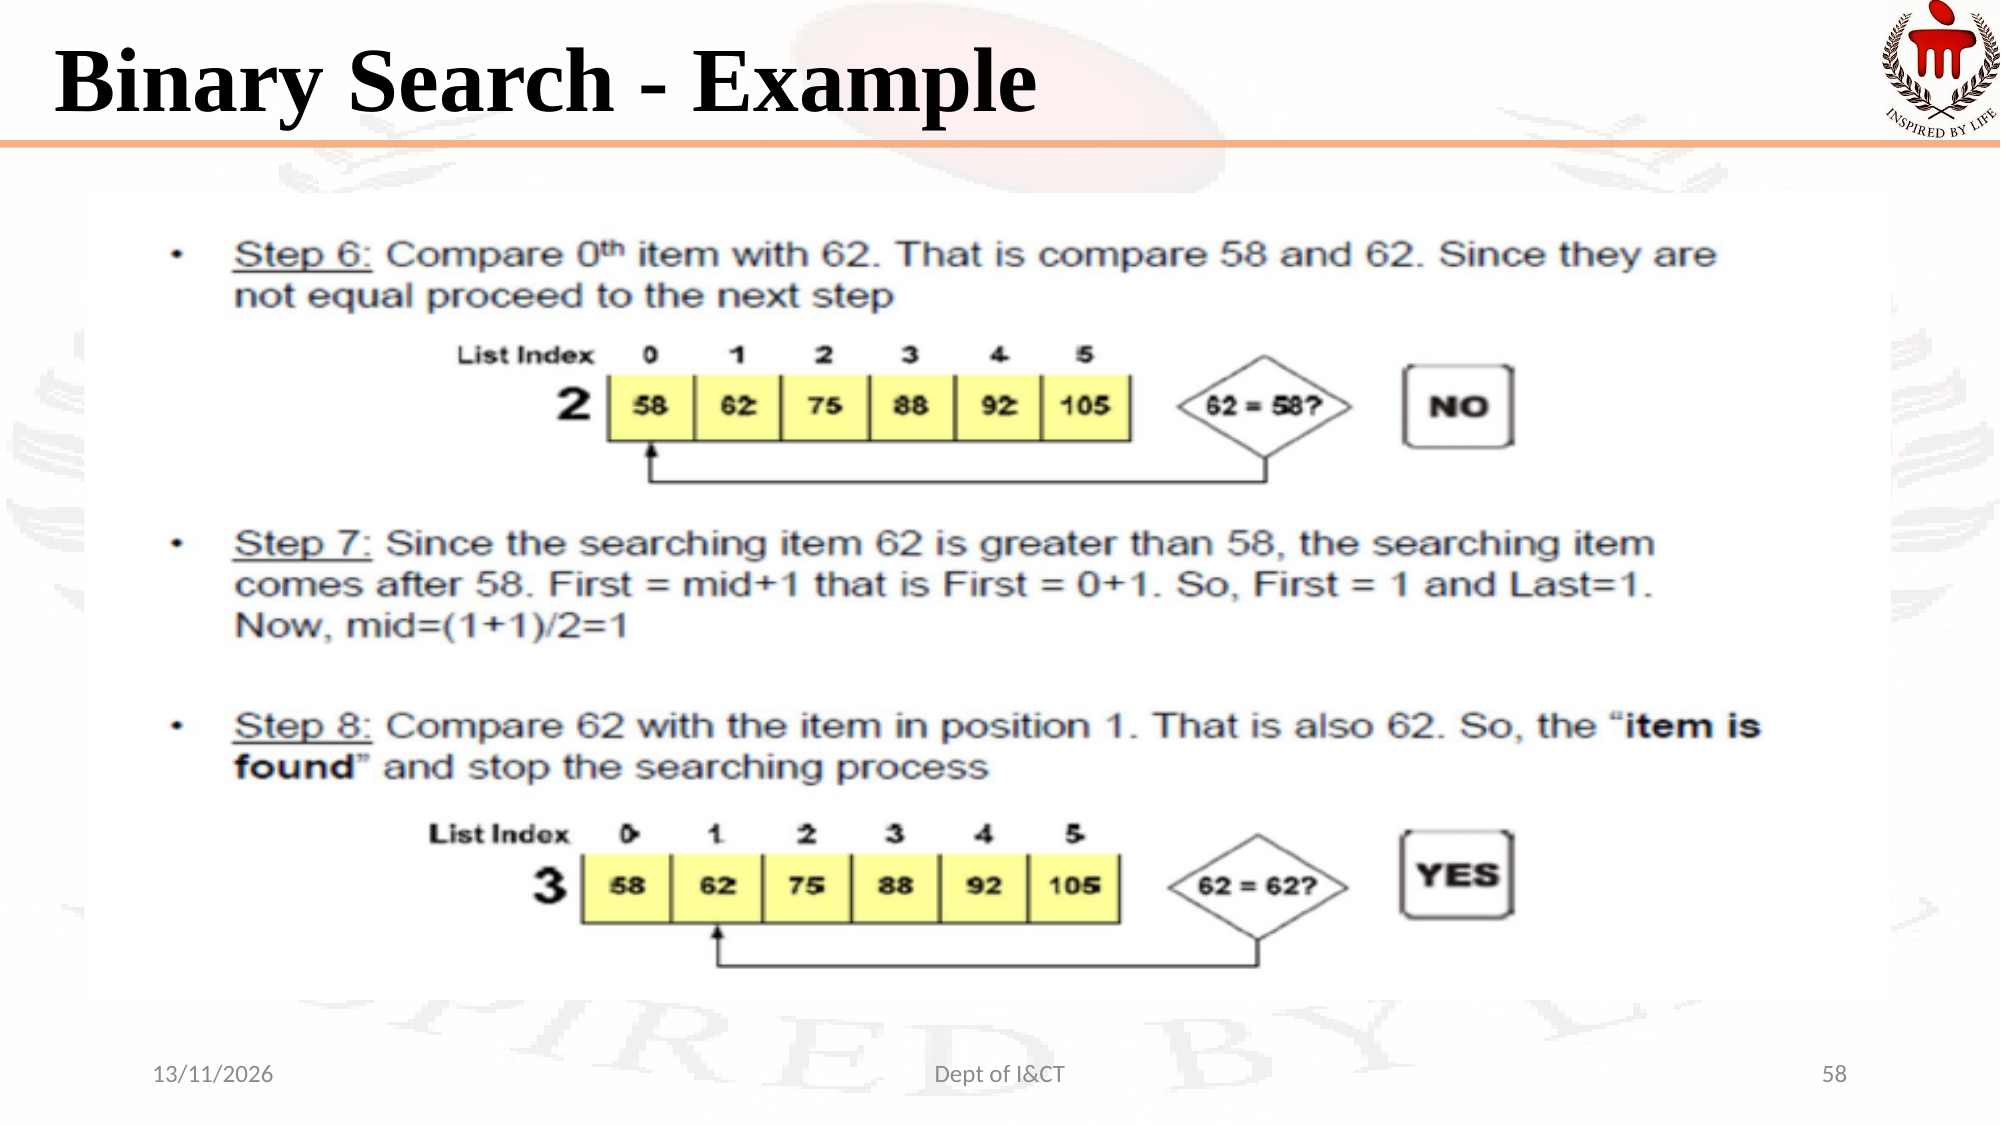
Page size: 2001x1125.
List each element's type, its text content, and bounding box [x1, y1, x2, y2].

picture [1882, 0, 2000, 140]
picture [84, 193, 1891, 1000]
title Binary Search - Example [39, 22, 1863, 141]
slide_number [137, 1042, 588, 1103]
footer Dept of I&CT [662, 1042, 1338, 1103]
slide_number 58 [1412, 1042, 1863, 1103]
